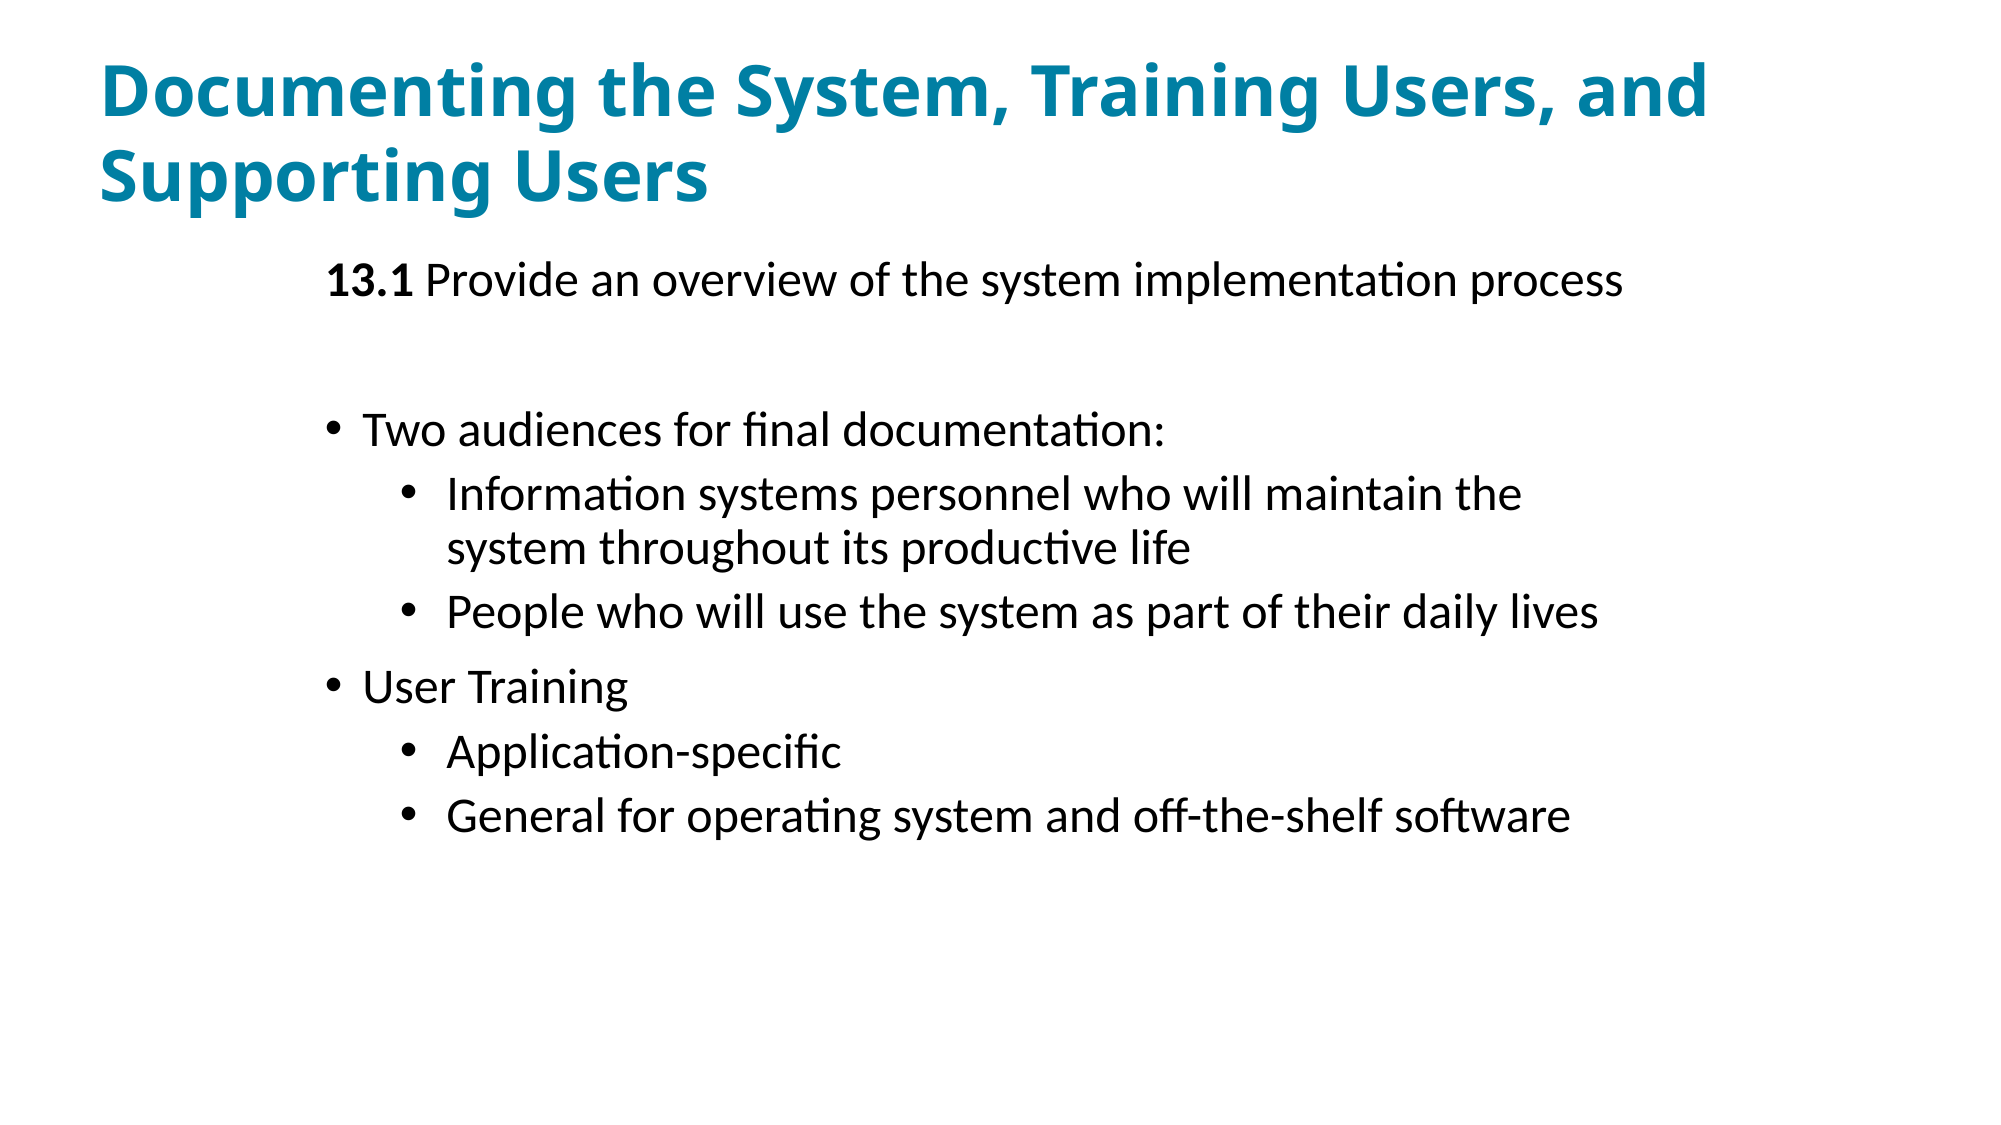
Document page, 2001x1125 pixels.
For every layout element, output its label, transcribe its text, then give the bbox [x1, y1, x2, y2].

list 13.1 Provide an overview of the system implementation process [324, 253, 1675, 379]
title Documenting the System, Training Users, and Supporting Users [99, 35, 1900, 216]
list Two audiences for final documentation: Information systems personnel who will maintain the system throughout its productive life People who will use the system as part of their daily lives User Training Application-specific General for operating system and off-the-shelf software [324, 402, 1659, 1035]
